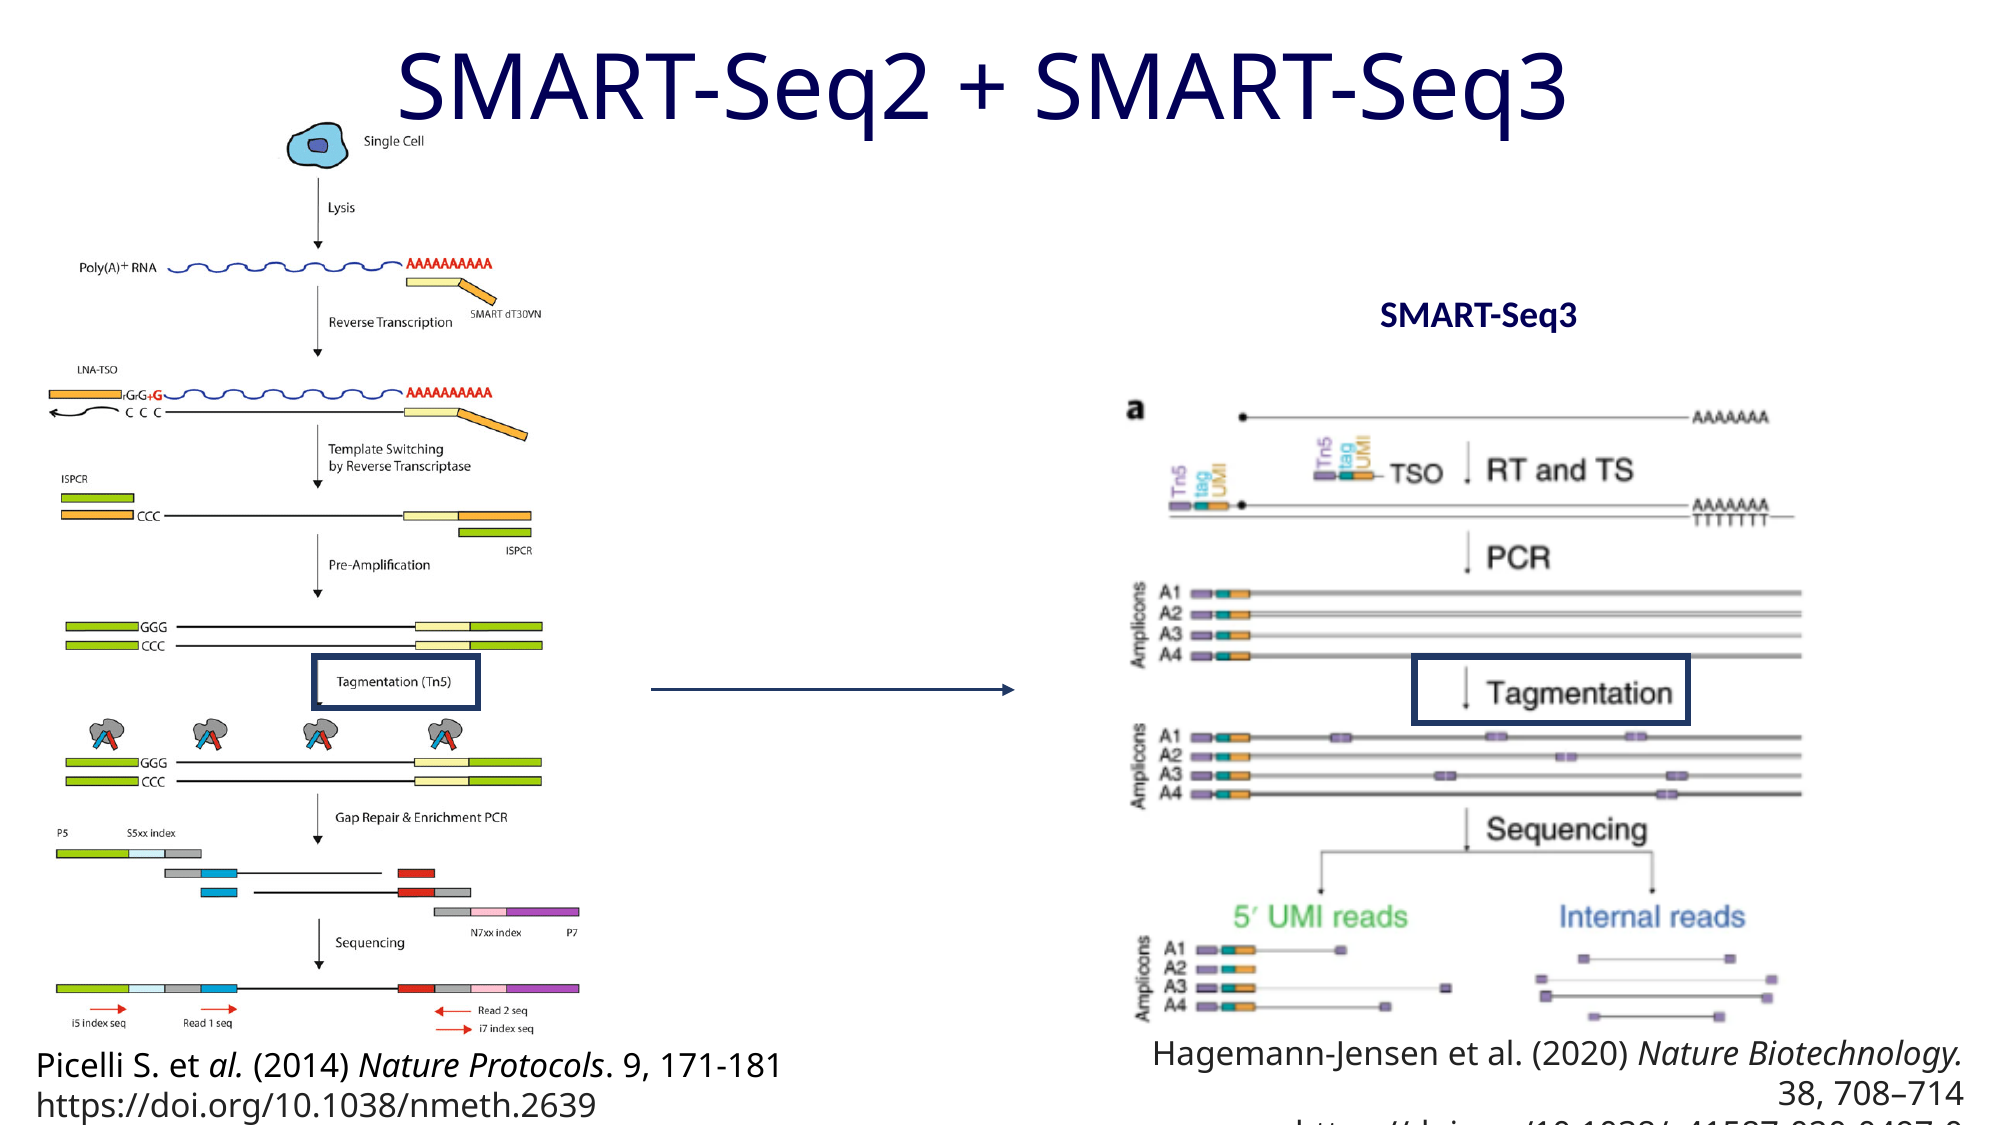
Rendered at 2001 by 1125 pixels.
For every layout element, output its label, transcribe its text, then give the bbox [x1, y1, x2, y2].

picture [1102, 373, 1819, 1056]
text_box SMART-Seq3 [1193, 282, 1765, 343]
text_box Picelli S. et al. (2014) Nature Protocols. 9, 171-181 https://doi.org/10.1038/nmeth.2639 [20, 1037, 874, 1125]
text_box Hagemann-Jensen et al. (2020) Nature Biotechnology. 38, 708–714 https://doi.org/10.1038/s41587-020-0497-0 [1014, 1025, 1979, 1125]
picture [48, 121, 580, 1056]
title SMART-Seq2 + SMART-Seq3 [121, 0, 1847, 199]
